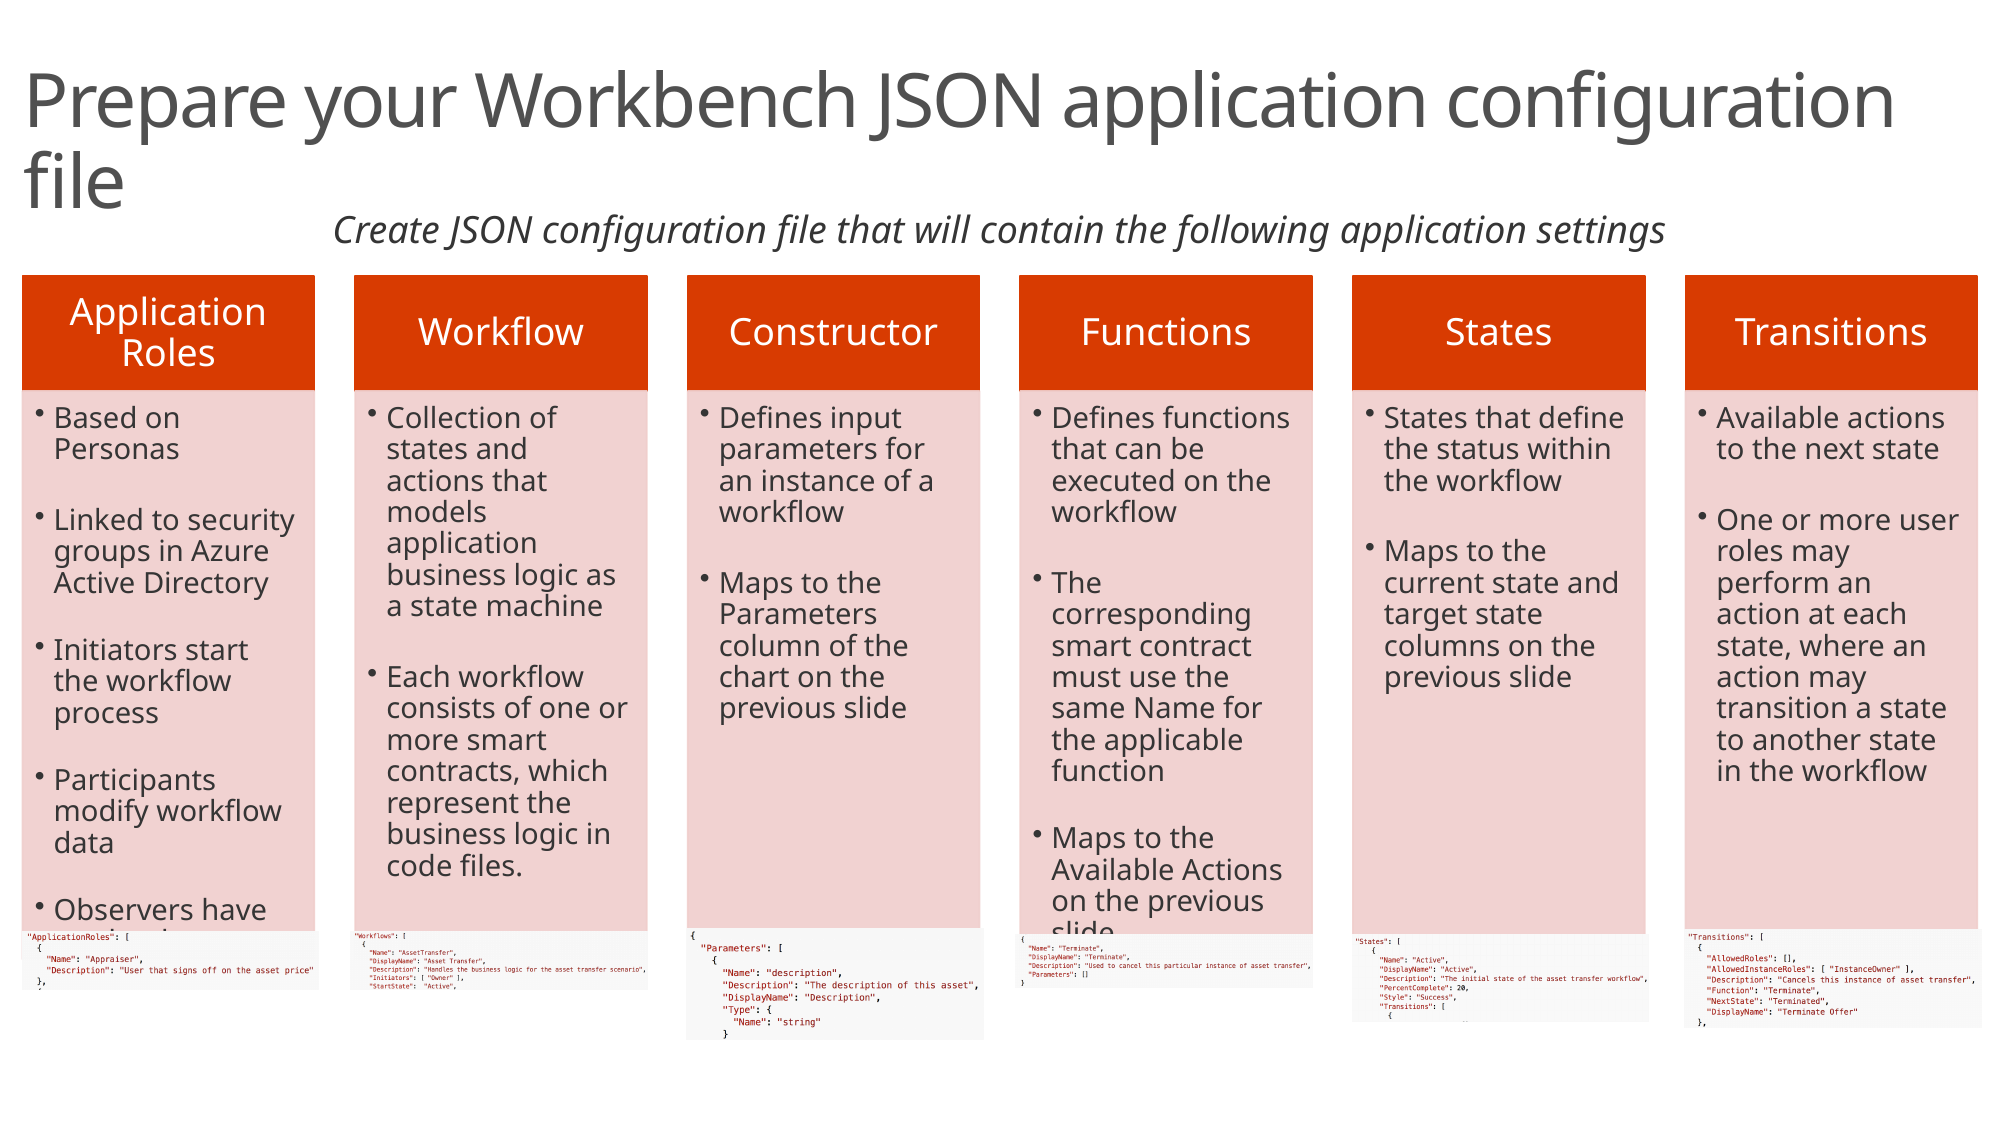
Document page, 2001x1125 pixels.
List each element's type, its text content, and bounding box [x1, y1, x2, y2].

picture [686, 927, 985, 1041]
picture [21, 931, 319, 991]
picture [1014, 934, 1313, 988]
title Prepare your Workbench JSON application configuration file [0, 47, 2000, 196]
picture [350, 931, 648, 990]
picture [1683, 928, 1982, 1028]
picture [1351, 934, 1650, 1022]
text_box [21, 173, 1979, 1063]
